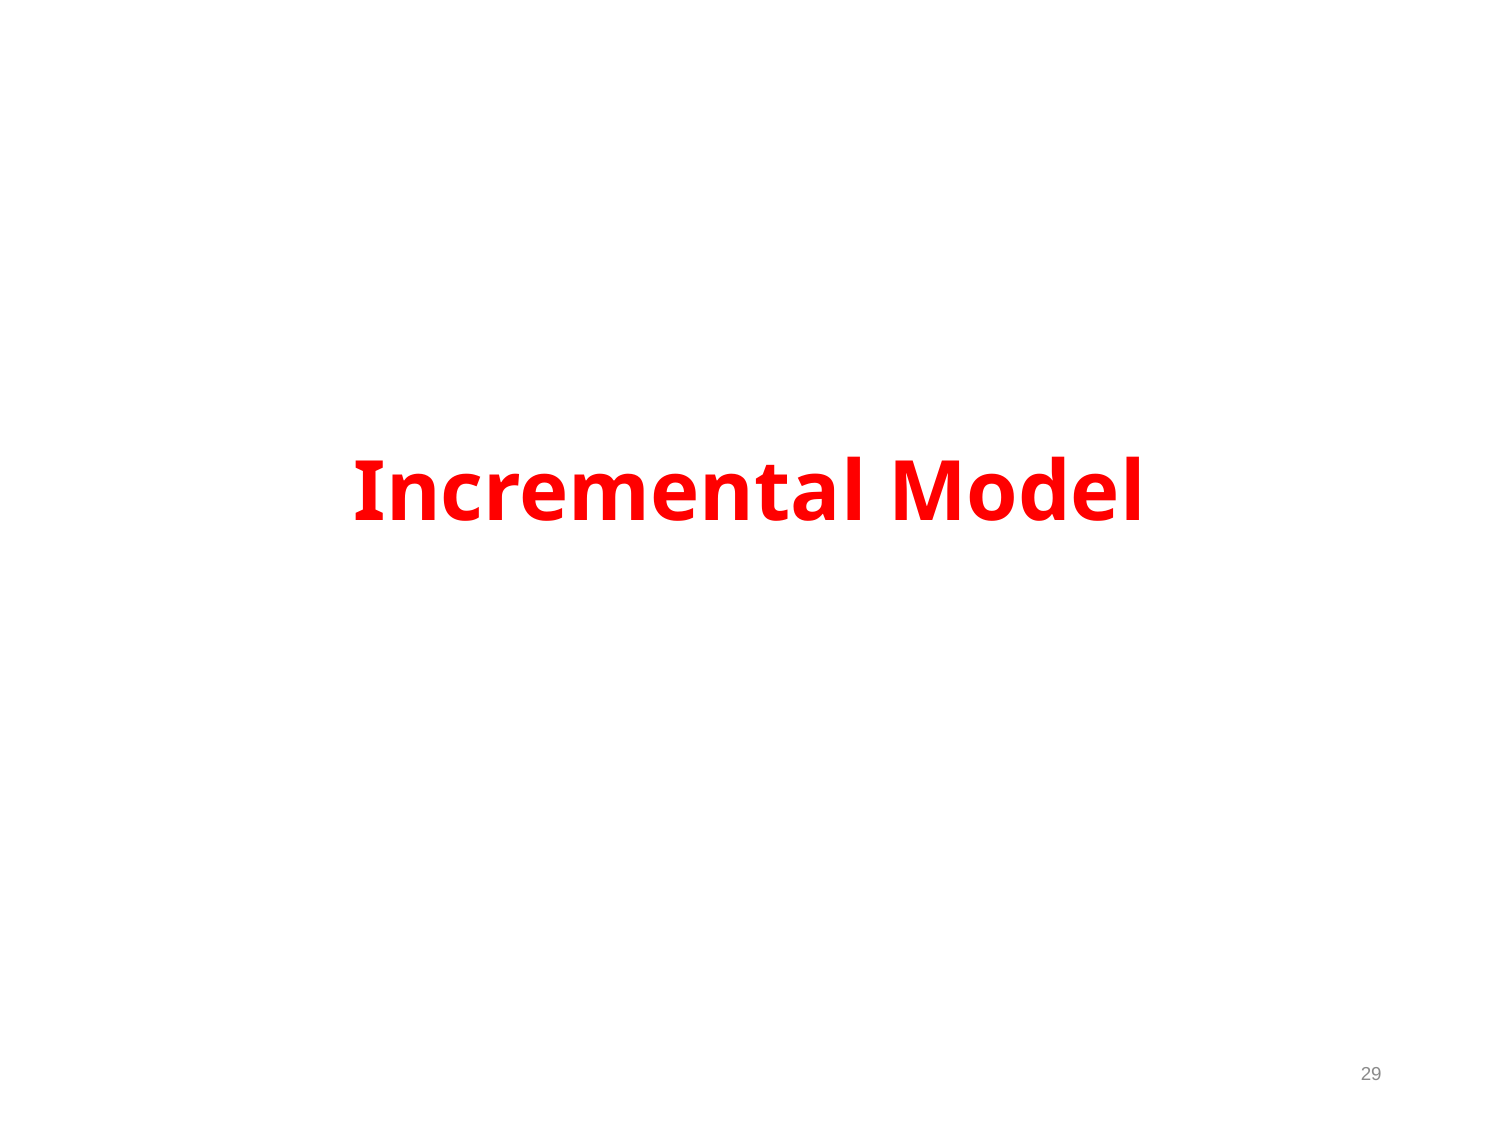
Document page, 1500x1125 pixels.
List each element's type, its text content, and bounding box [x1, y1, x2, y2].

slide_number 29 [1059, 1042, 1397, 1103]
title Incremental Model [103, 384, 1397, 603]
